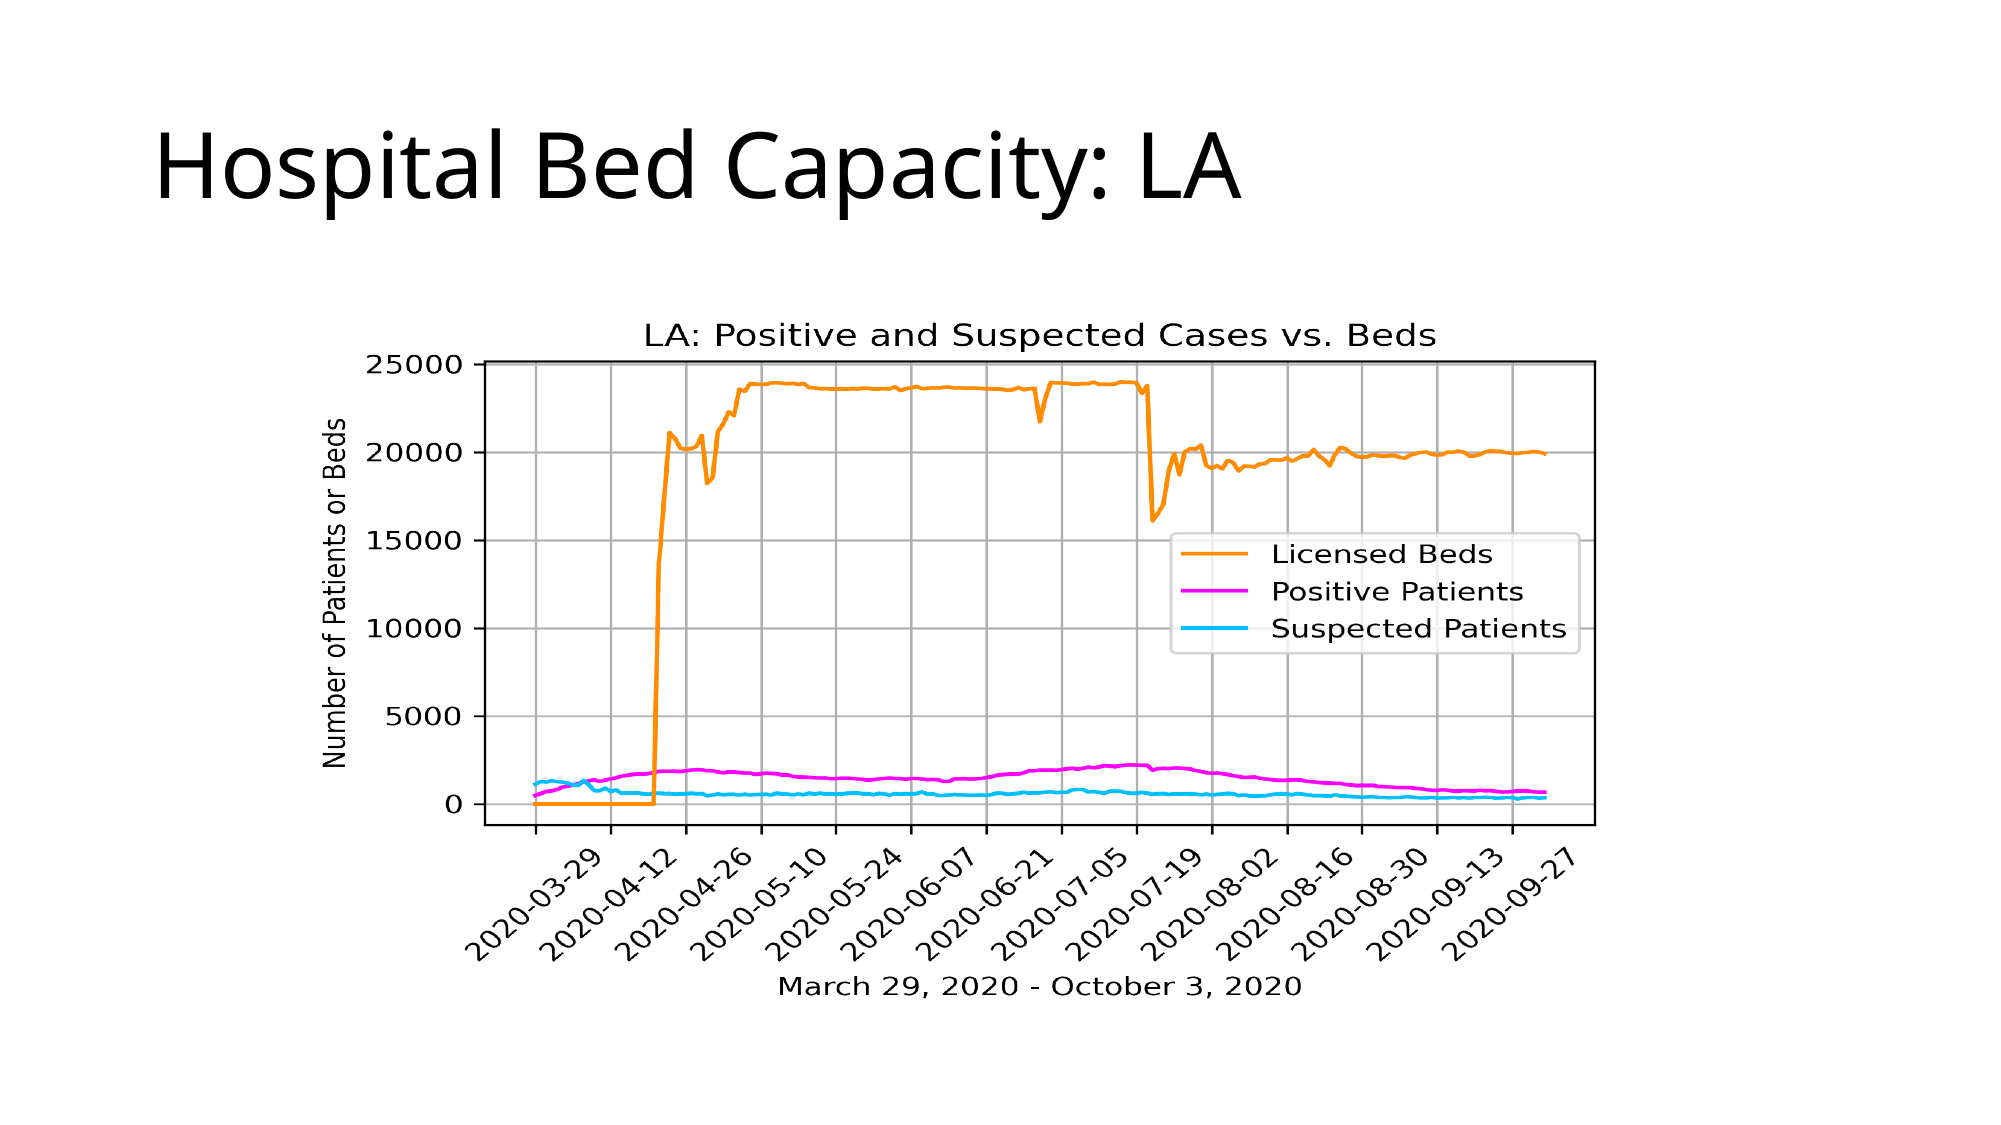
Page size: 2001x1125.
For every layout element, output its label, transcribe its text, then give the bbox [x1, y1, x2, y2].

title Hospital Bed Capacity: LA [137, 59, 1863, 278]
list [286, 292, 1628, 1030]
